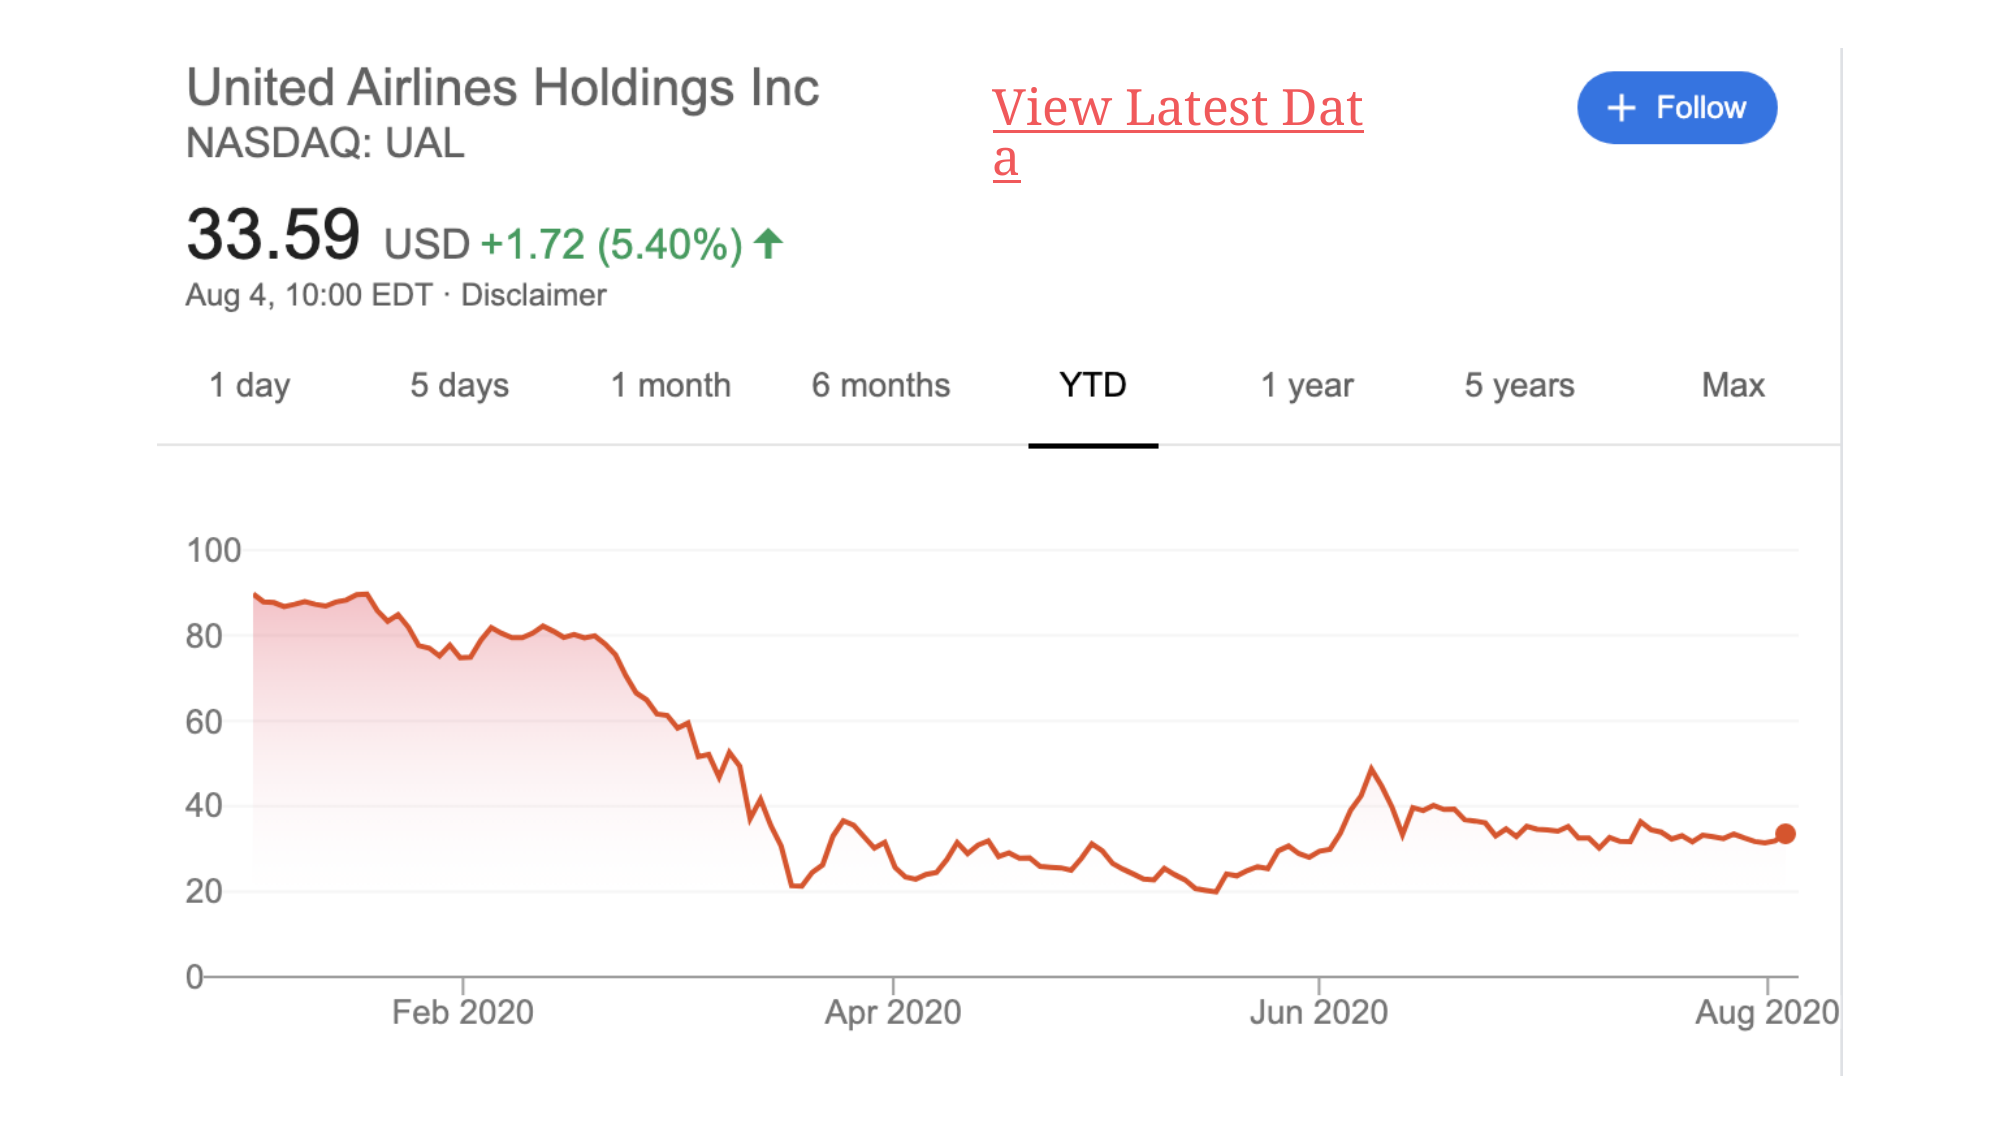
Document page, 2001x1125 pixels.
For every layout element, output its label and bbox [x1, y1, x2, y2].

picture [157, 48, 1843, 1077]
